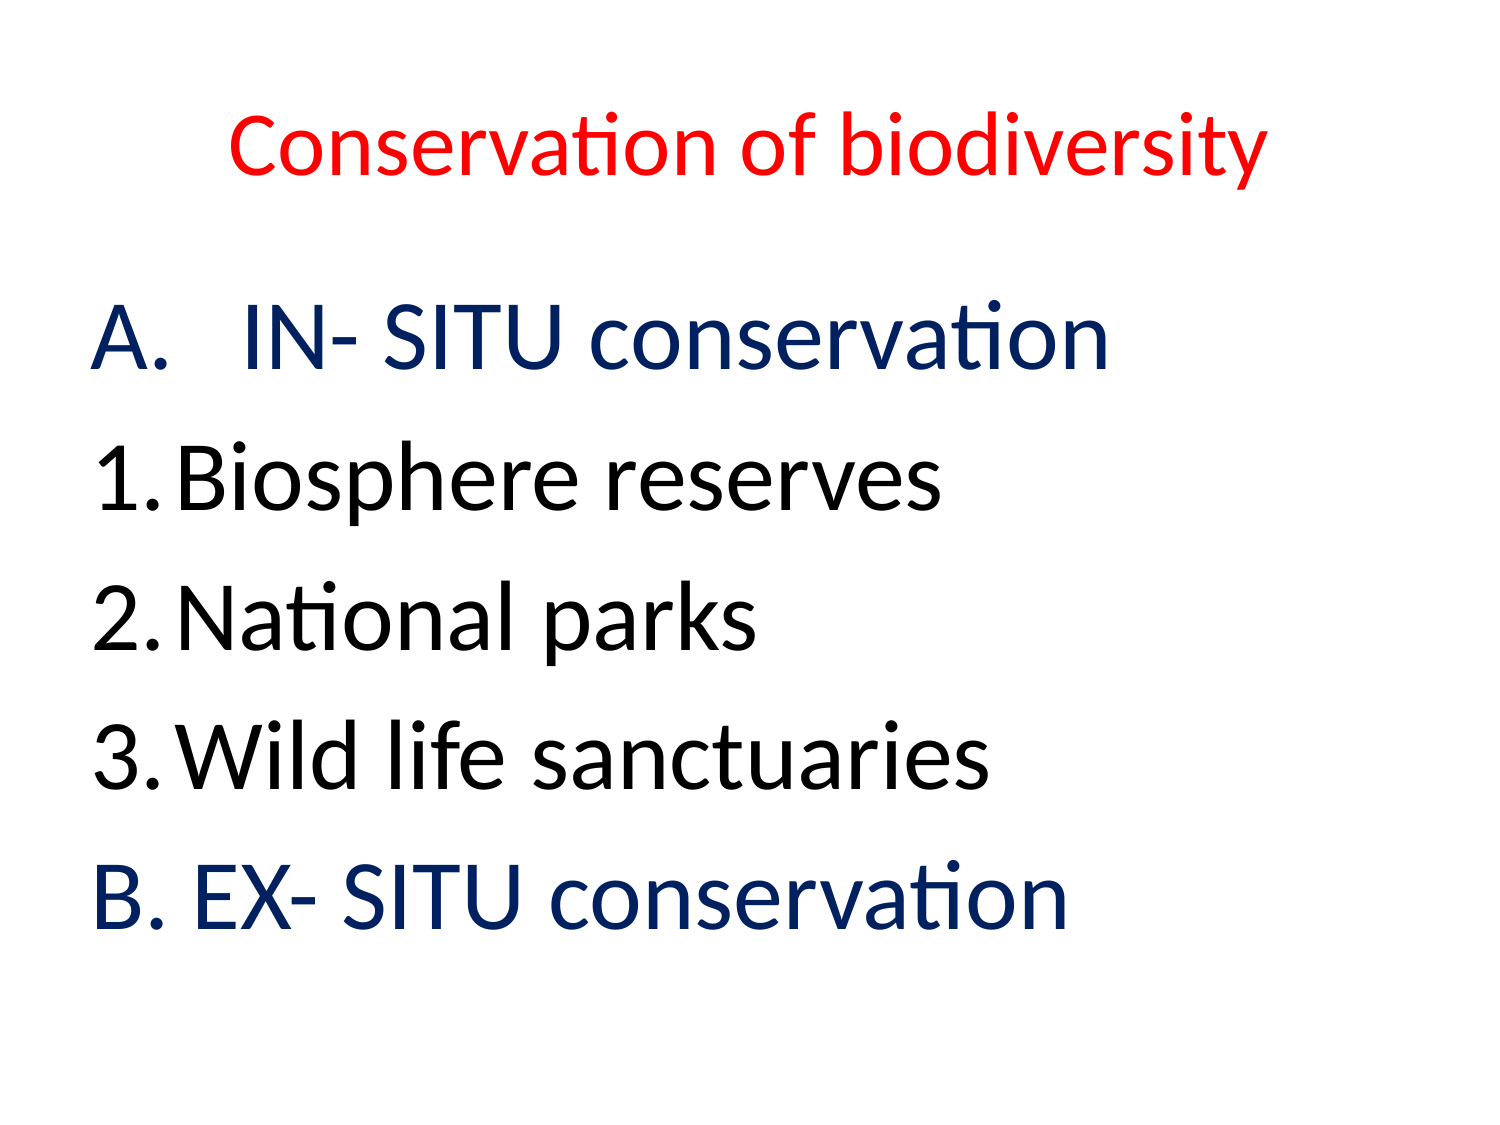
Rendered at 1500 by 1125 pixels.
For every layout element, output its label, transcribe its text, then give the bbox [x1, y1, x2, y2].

title Conservation of biodiversity [75, 45, 1425, 233]
list IN- SITU conservation Biosphere reserves National parks Wild life sanctuaries B. EX- SITU conservation [75, 262, 1425, 1005]
